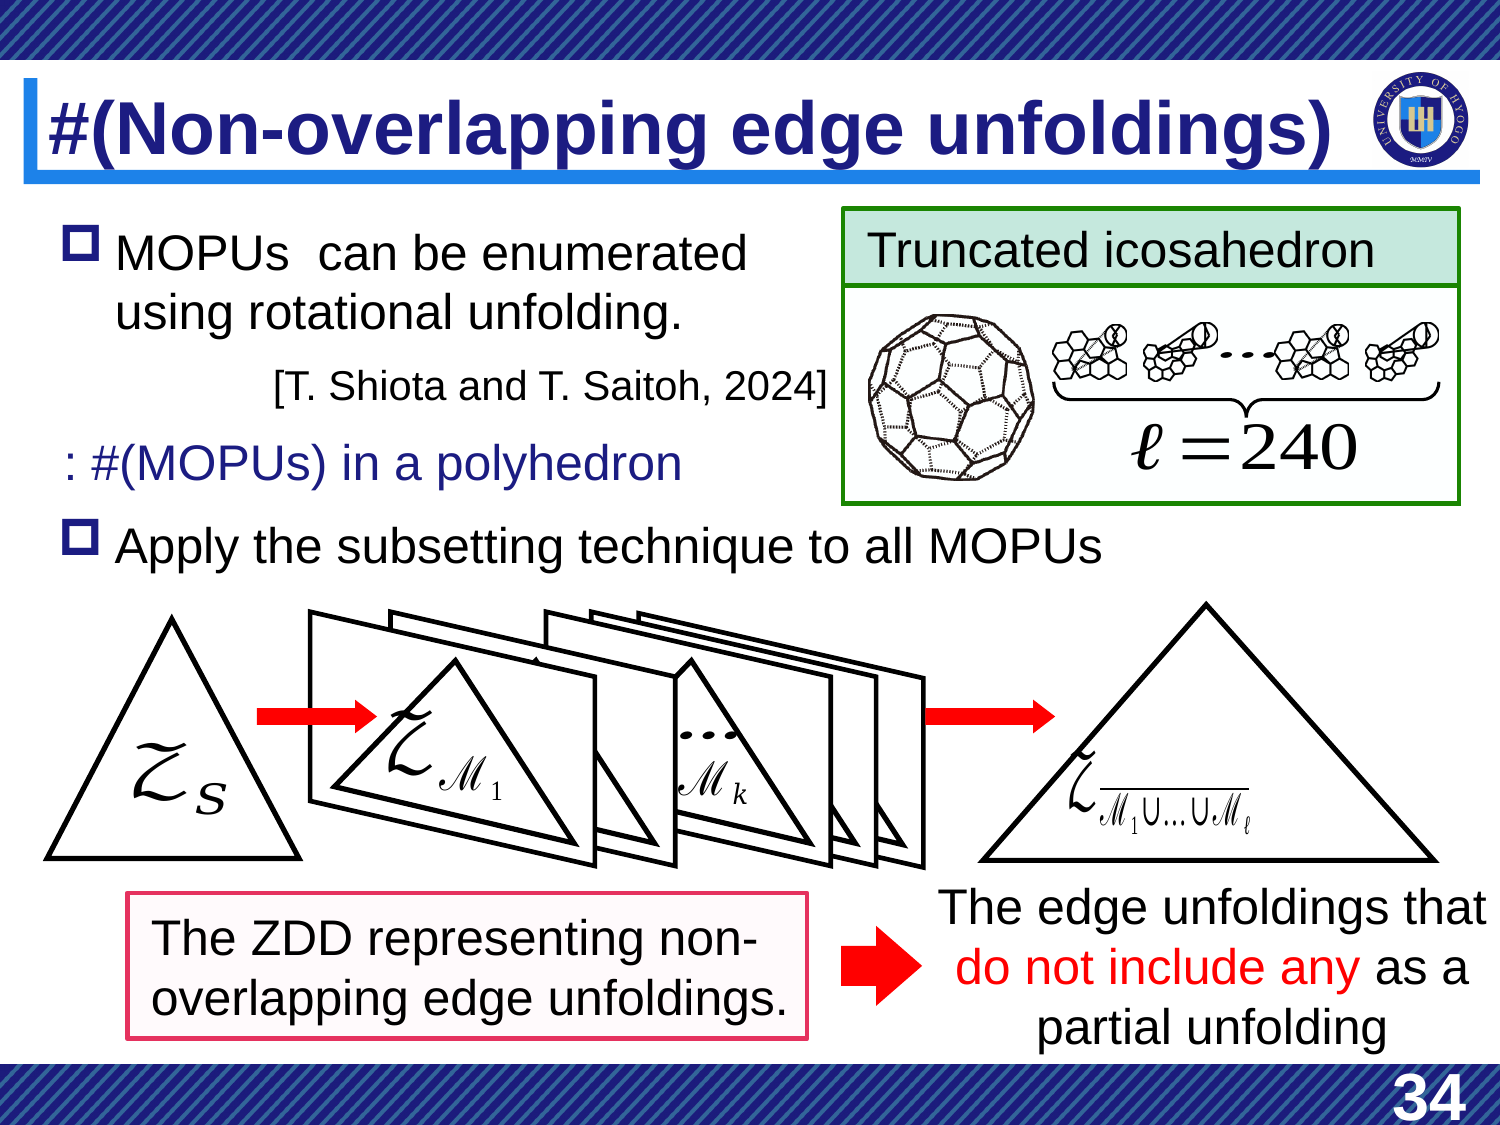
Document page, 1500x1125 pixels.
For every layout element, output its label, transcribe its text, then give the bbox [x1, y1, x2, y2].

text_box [1051, 321, 1440, 383]
slide_number 34 [1143, 1068, 1482, 1120]
text_box [839, 922, 925, 1010]
text_box [1052, 383, 1440, 418]
text_box Truncated icosahedron [842, 208, 1460, 286]
picture [868, 313, 1036, 481]
text_box [924, 706, 982, 727]
picture [0, 0, 1500, 60]
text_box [982, 604, 1435, 861]
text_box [46, 618, 300, 859]
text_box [256, 611, 924, 868]
text_box [841, 284, 1461, 505]
picture [0, 1064, 1500, 1125]
text_box The ZDD representing non-overlapping edge unfoldings. [127, 892, 807, 1039]
title #(Non-overlapping edge unfoldings) [33, 71, 1469, 178]
text_box [T. Shiota and T. Saitoh, 2024] [90, 351, 841, 417]
